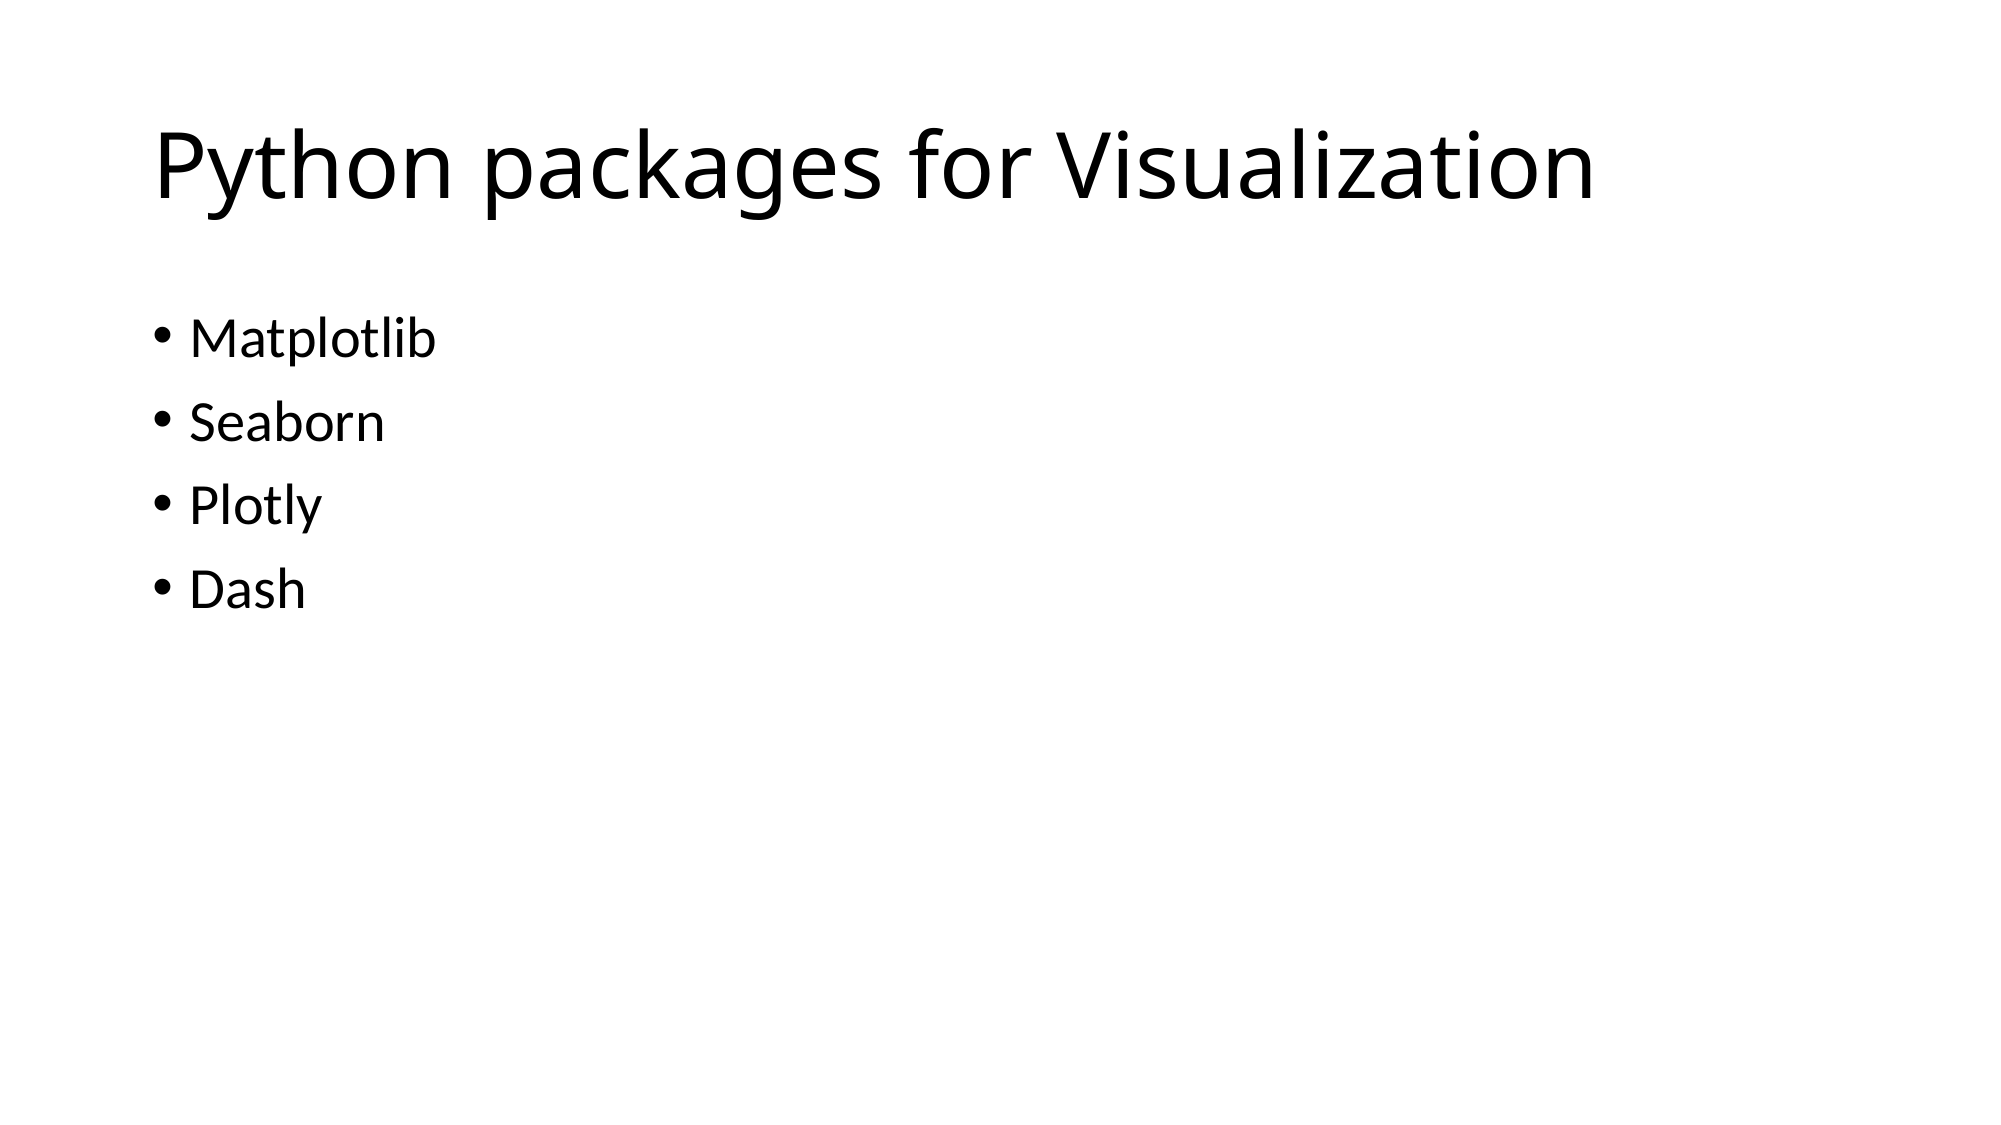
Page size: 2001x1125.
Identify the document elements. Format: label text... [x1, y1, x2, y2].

title Python packages for Visualization [137, 59, 1863, 278]
list Matplotlib Seaborn Plotly Dash [137, 299, 1863, 1014]
